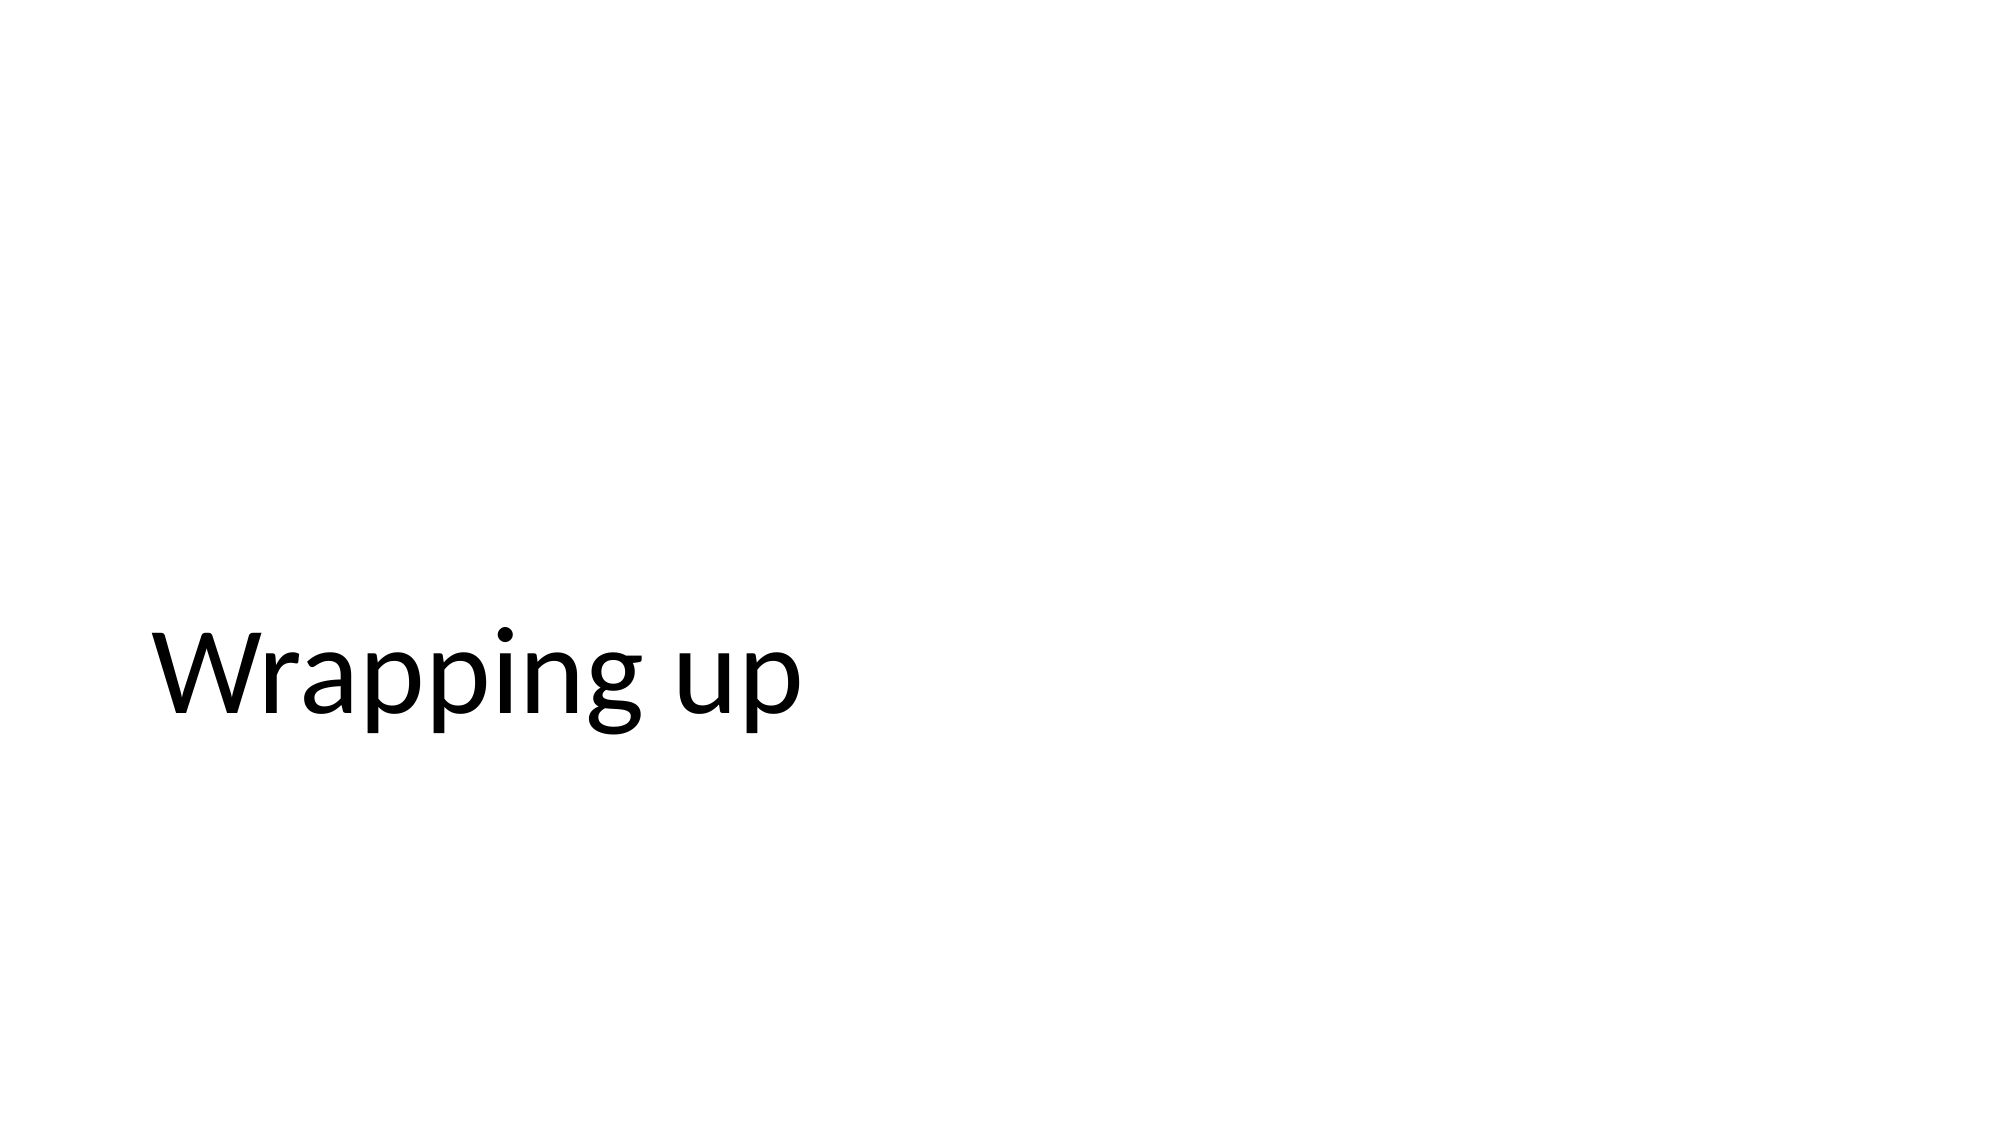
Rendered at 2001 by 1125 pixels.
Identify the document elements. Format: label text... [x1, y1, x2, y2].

title Wrapping up [136, 280, 1862, 749]
